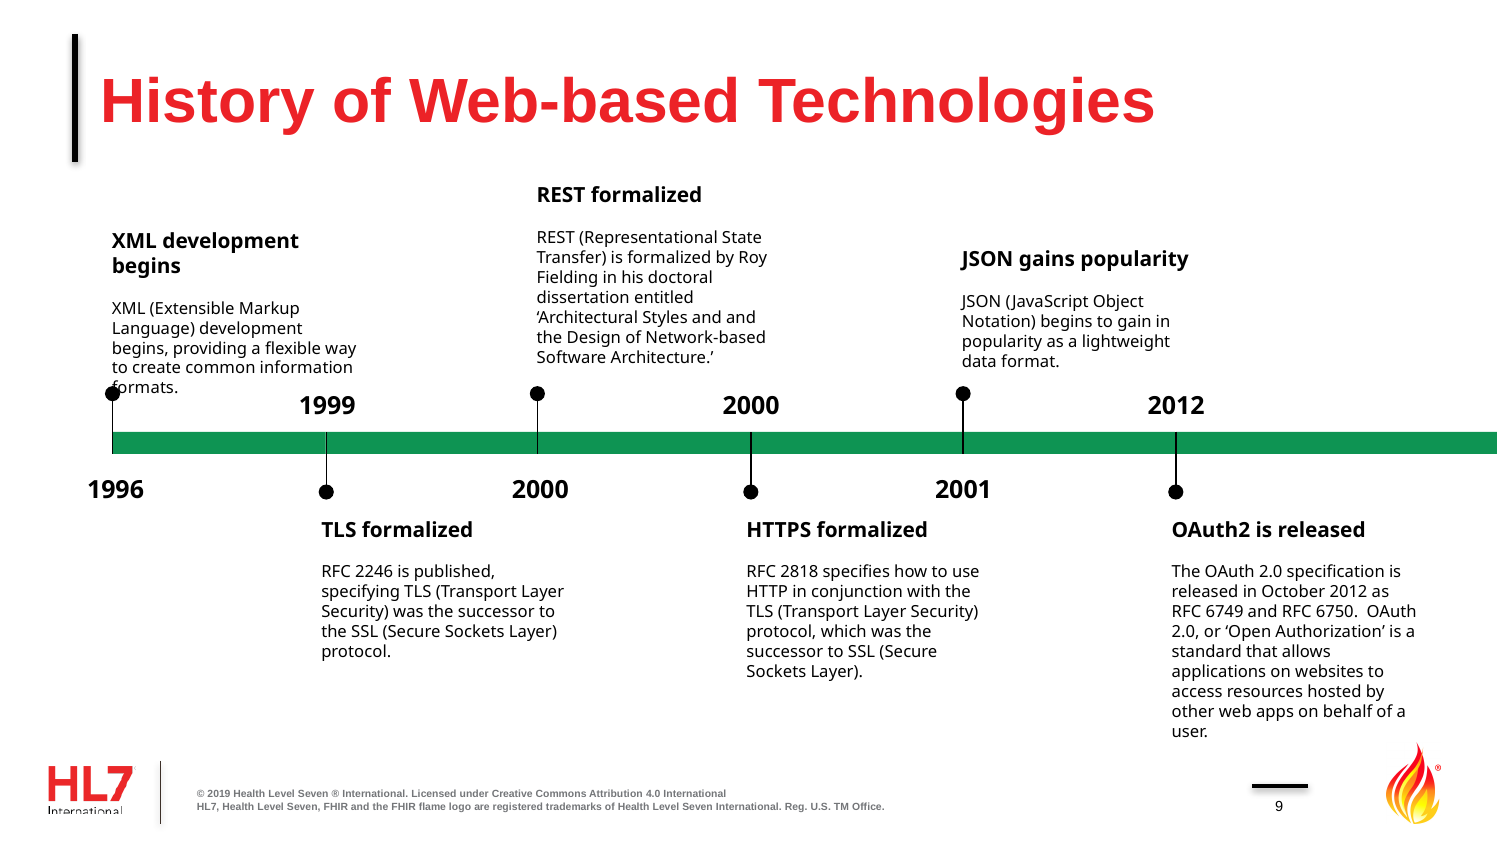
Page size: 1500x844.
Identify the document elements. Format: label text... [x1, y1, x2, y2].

footer © 2019 Health Level Seven ® International. Licensed under Creative Commons Attribution 4.0 International HL7, Health Level Seven, FHIR and the FHIR flame logo are registered trademarks of Health Level Seven International. Reg. U.S. TM Office. [196, 786, 941, 813]
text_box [902, 230, 1224, 516]
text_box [483, 166, 798, 516]
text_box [1114, 369, 1497, 657]
title History of Web-based Technologies [100, 33, 1451, 163]
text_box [58, 212, 374, 516]
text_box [689, 369, 1008, 657]
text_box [265, 369, 583, 657]
slide_number 9 [1257, 788, 1302, 815]
picture [1386, 742, 1441, 824]
